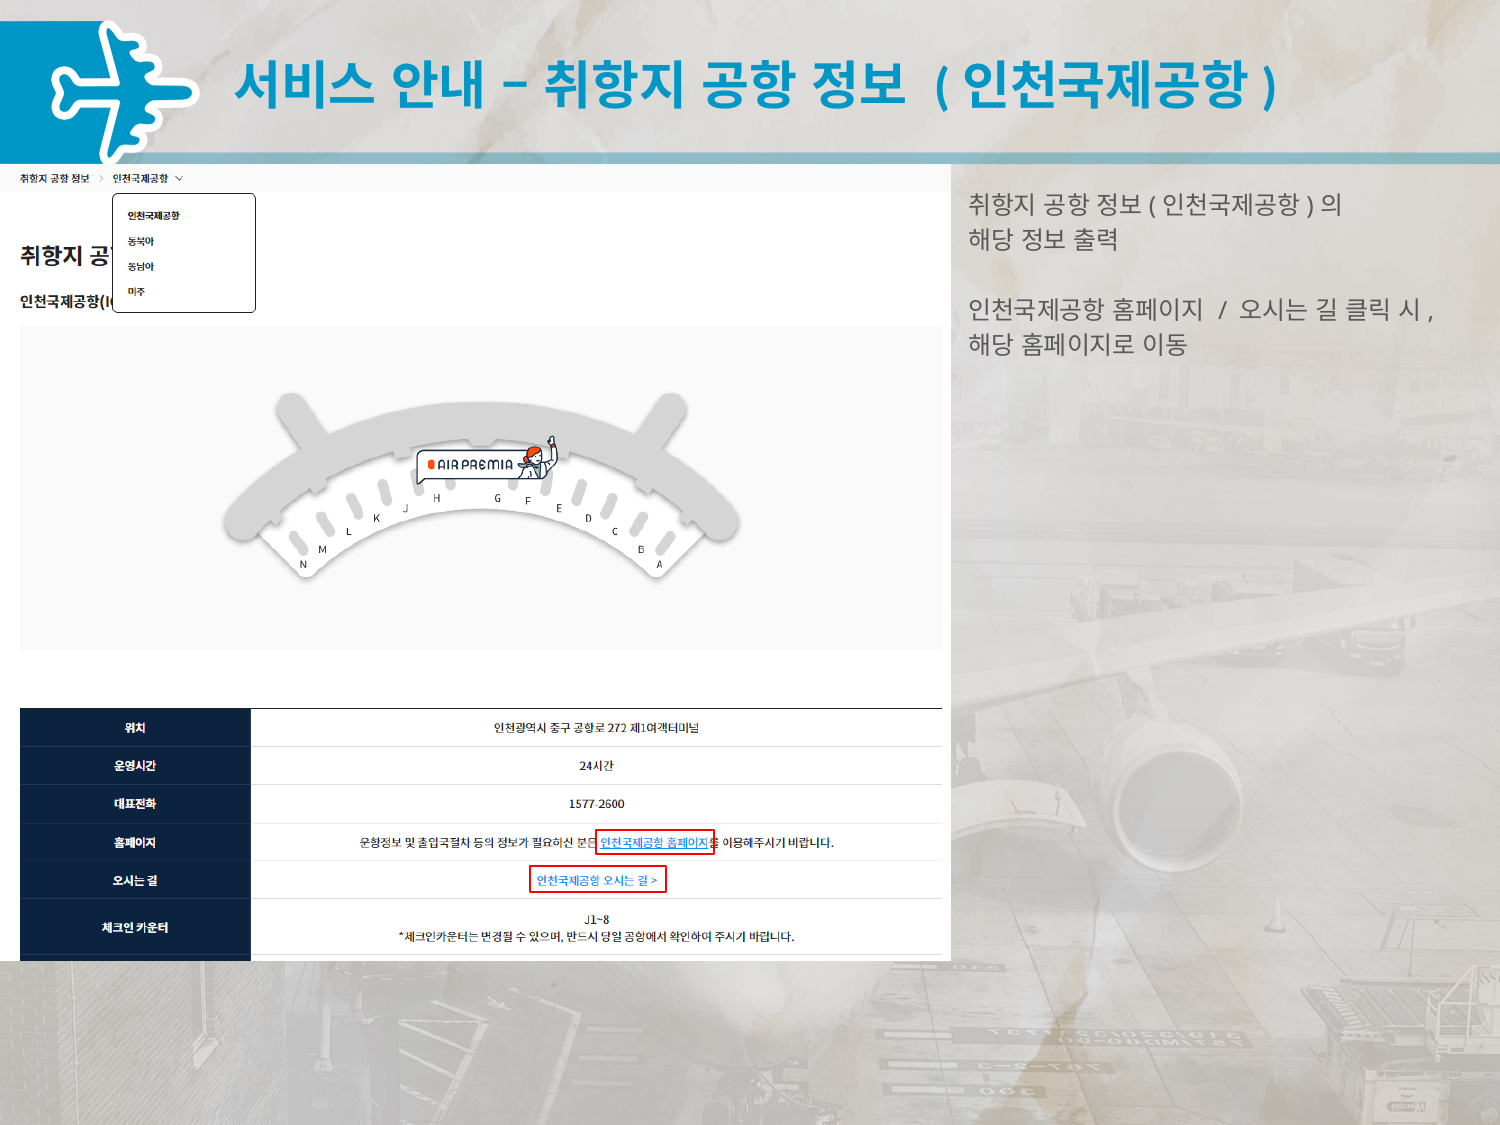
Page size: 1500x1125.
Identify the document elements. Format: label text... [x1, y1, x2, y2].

picture [0, 0, 1500, 1125]
title 서비스 안내 – 취항지 공항 정보 (인천국제공항) [218, 18, 1444, 150]
list 취항지 공항 정보(인천국제공항)의 해당 정보 출력 인천국제공항 홈페이지 / 오시는 길 클릭 시, 해당 홈페이지로 이동 [956, 182, 1500, 362]
